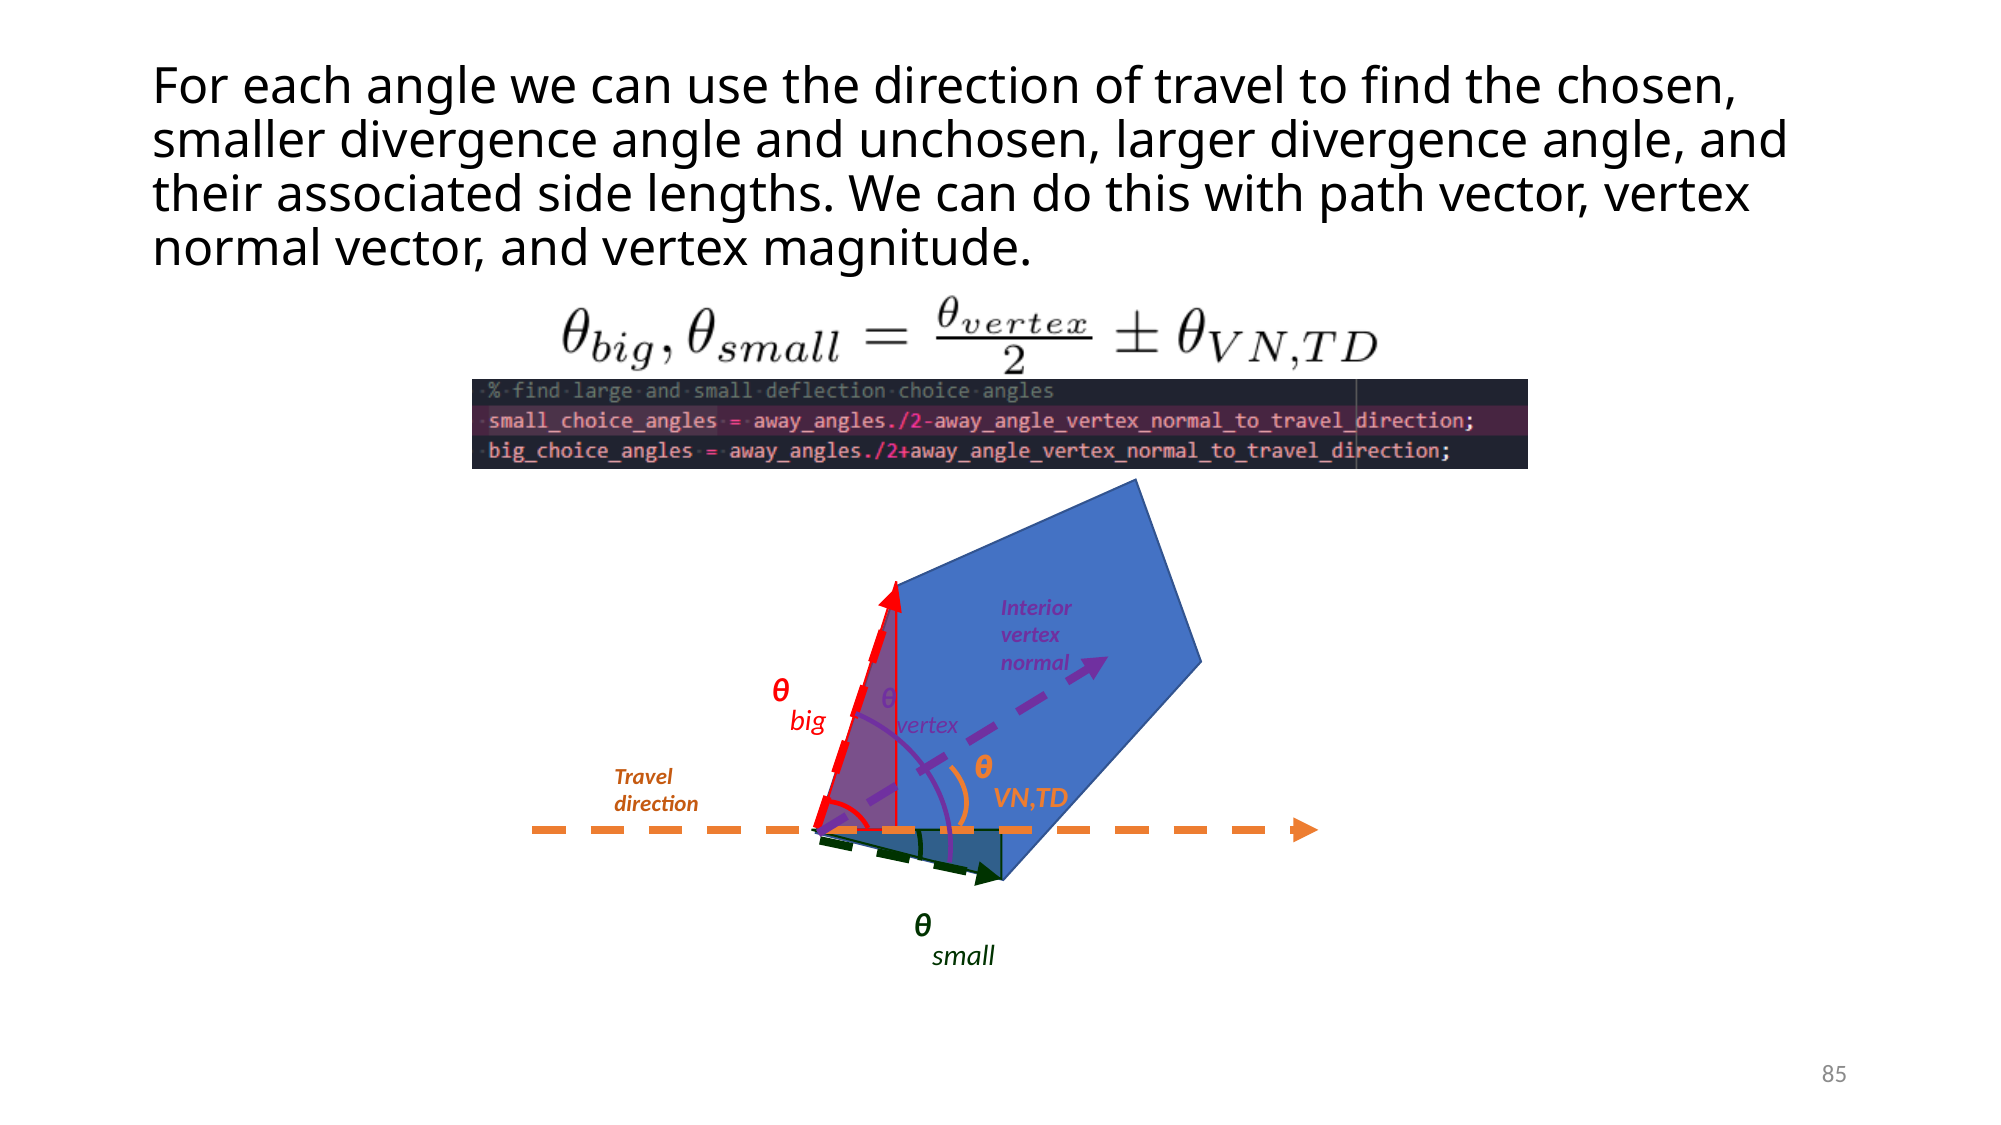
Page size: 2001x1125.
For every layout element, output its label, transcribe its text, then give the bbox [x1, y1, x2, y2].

title For each angle we can use the direction of travel to find the chosen, smaller divergence angle and unchosen, larger divergence angle, and their associated side lengths. We can do this with path vector, vertex normal vector, and vertex magnitude. [137, 59, 1863, 278]
slide_number 85 [1412, 1042, 1863, 1103]
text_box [532, 469, 1319, 988]
picture [472, 280, 1528, 469]
